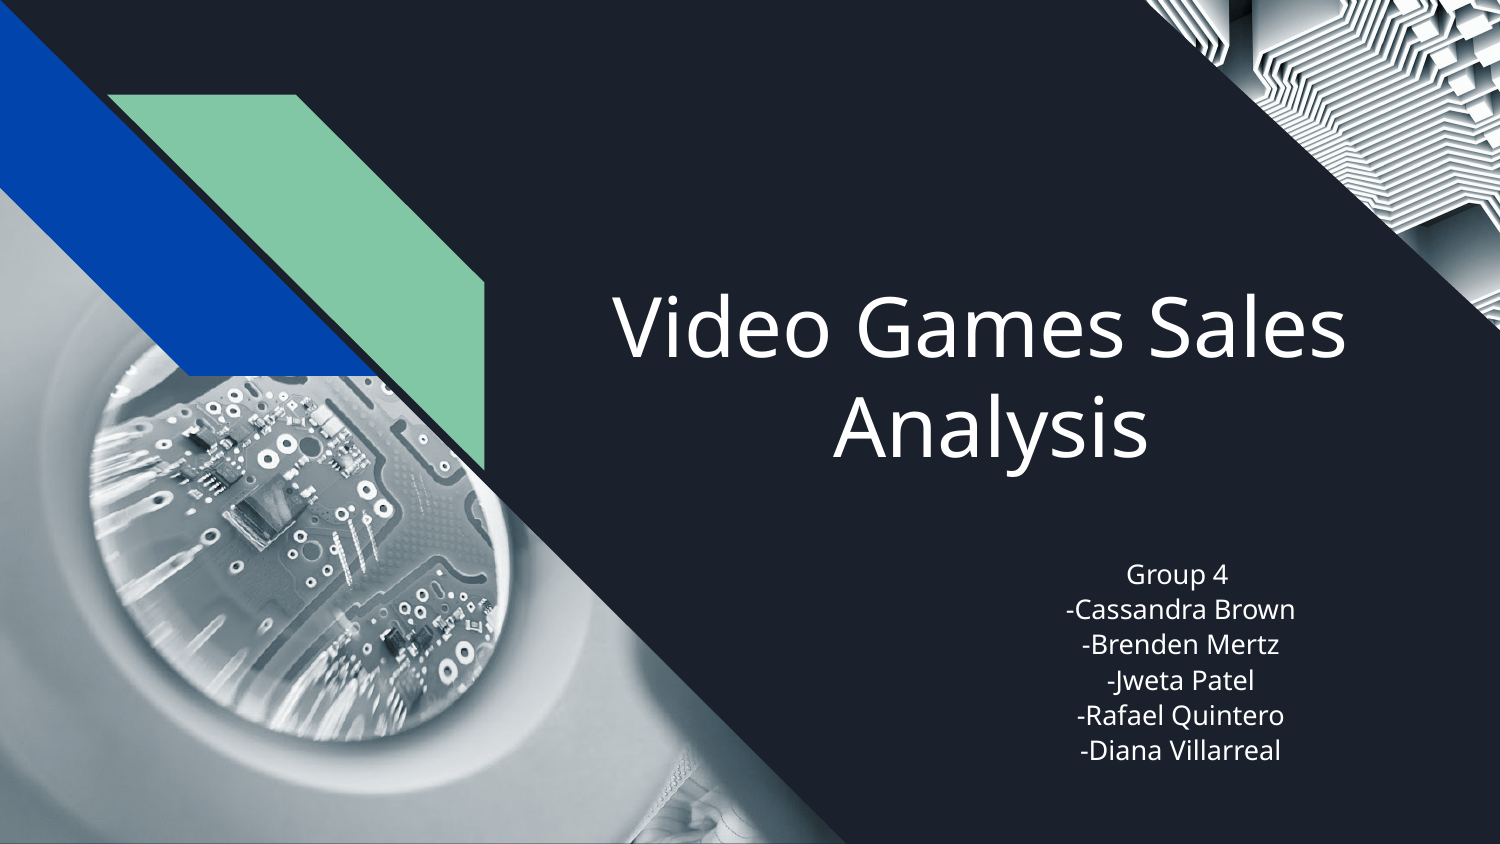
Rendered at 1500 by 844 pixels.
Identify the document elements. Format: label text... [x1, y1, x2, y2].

title Video Games Sales Analysis [580, 258, 1404, 518]
picture [0, 189, 847, 844]
picture [1144, 0, 1500, 331]
subtitle Group 4 -Cassandra Brown -Brenden Mertz -Jweta Patel -Rafael Quintero -Diana Villarreal [896, 567, 1466, 817]
